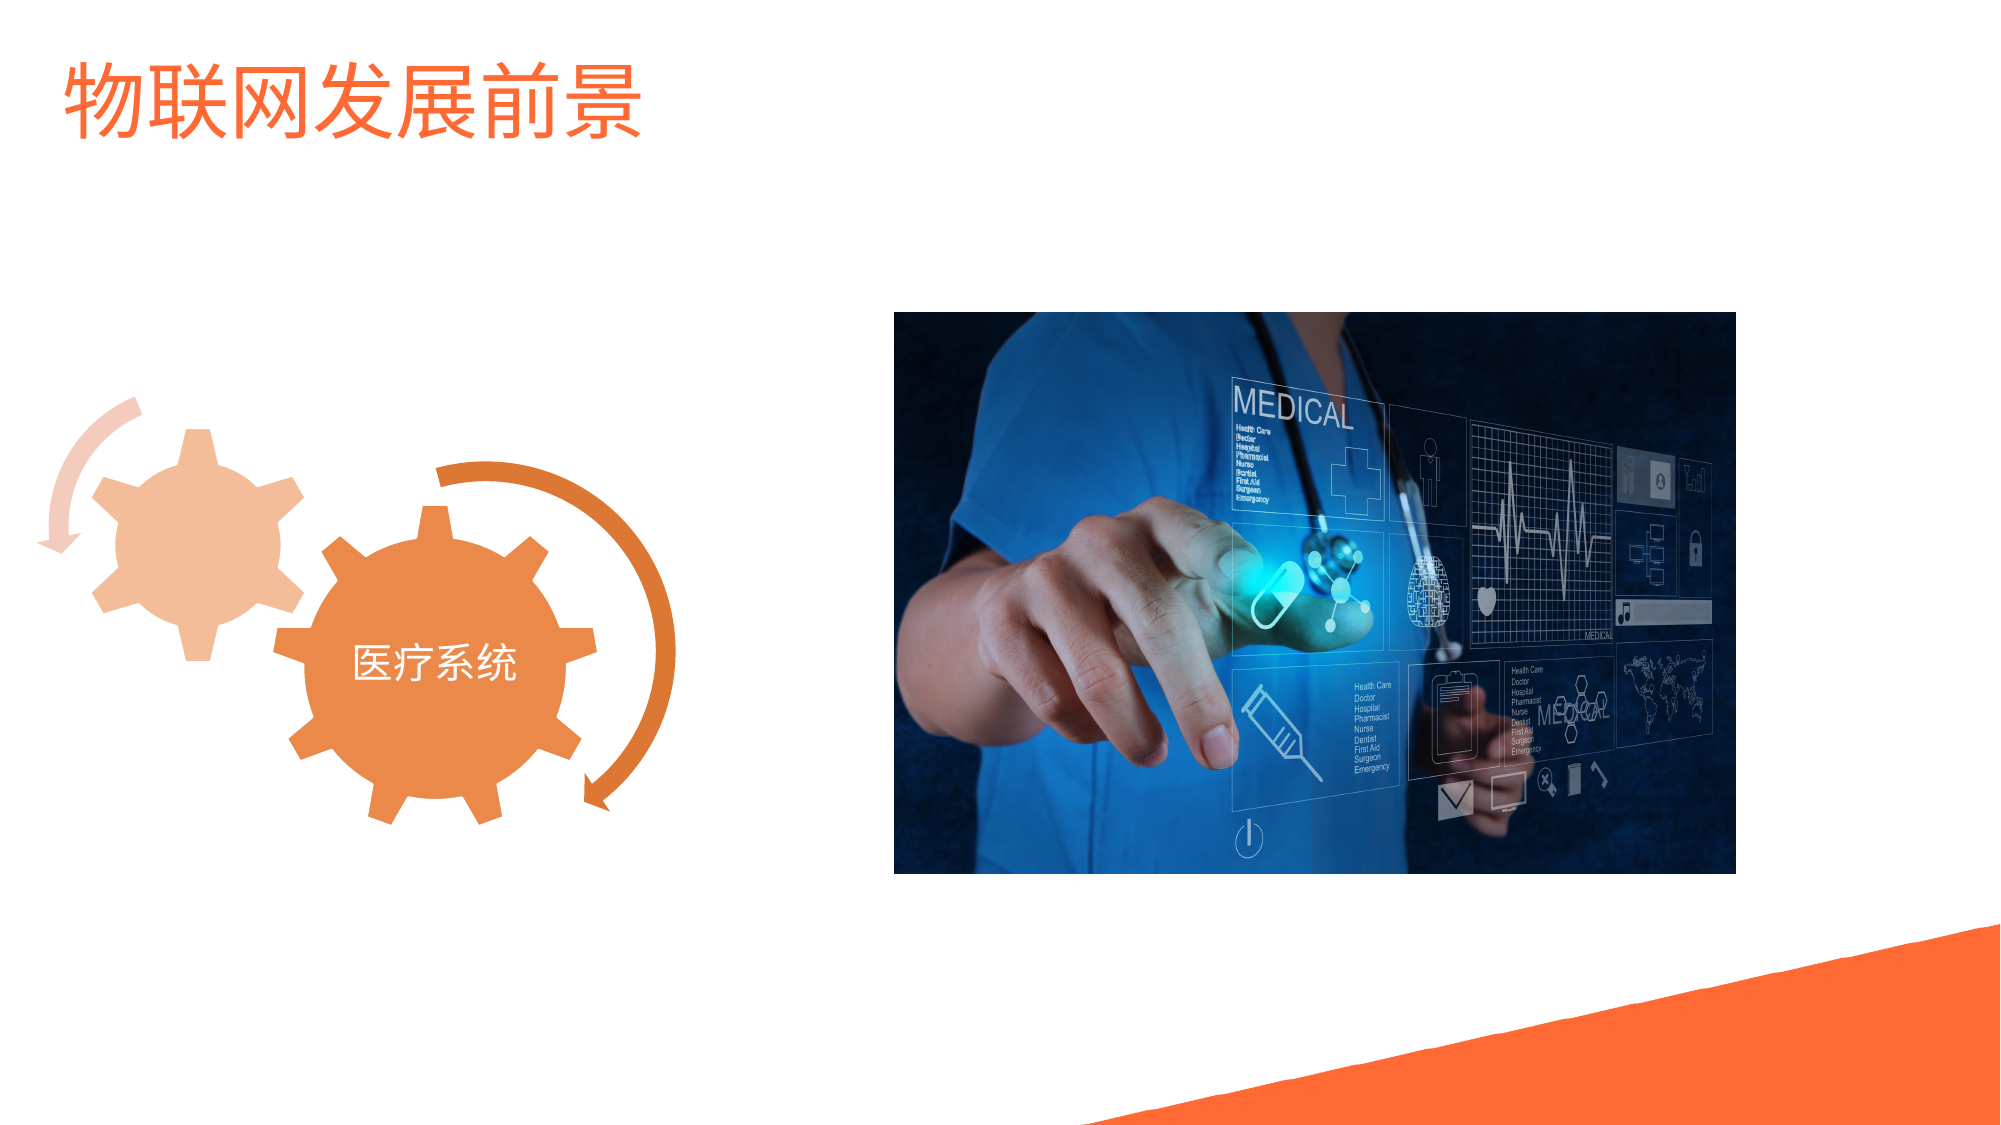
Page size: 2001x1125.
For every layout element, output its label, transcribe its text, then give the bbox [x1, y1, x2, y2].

picture [0, 0, 2001, 1125]
text_box 物联网发展前景 [48, 41, 661, 157]
picture [601, 528, 655, 775]
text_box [0, 265, 601, 921]
